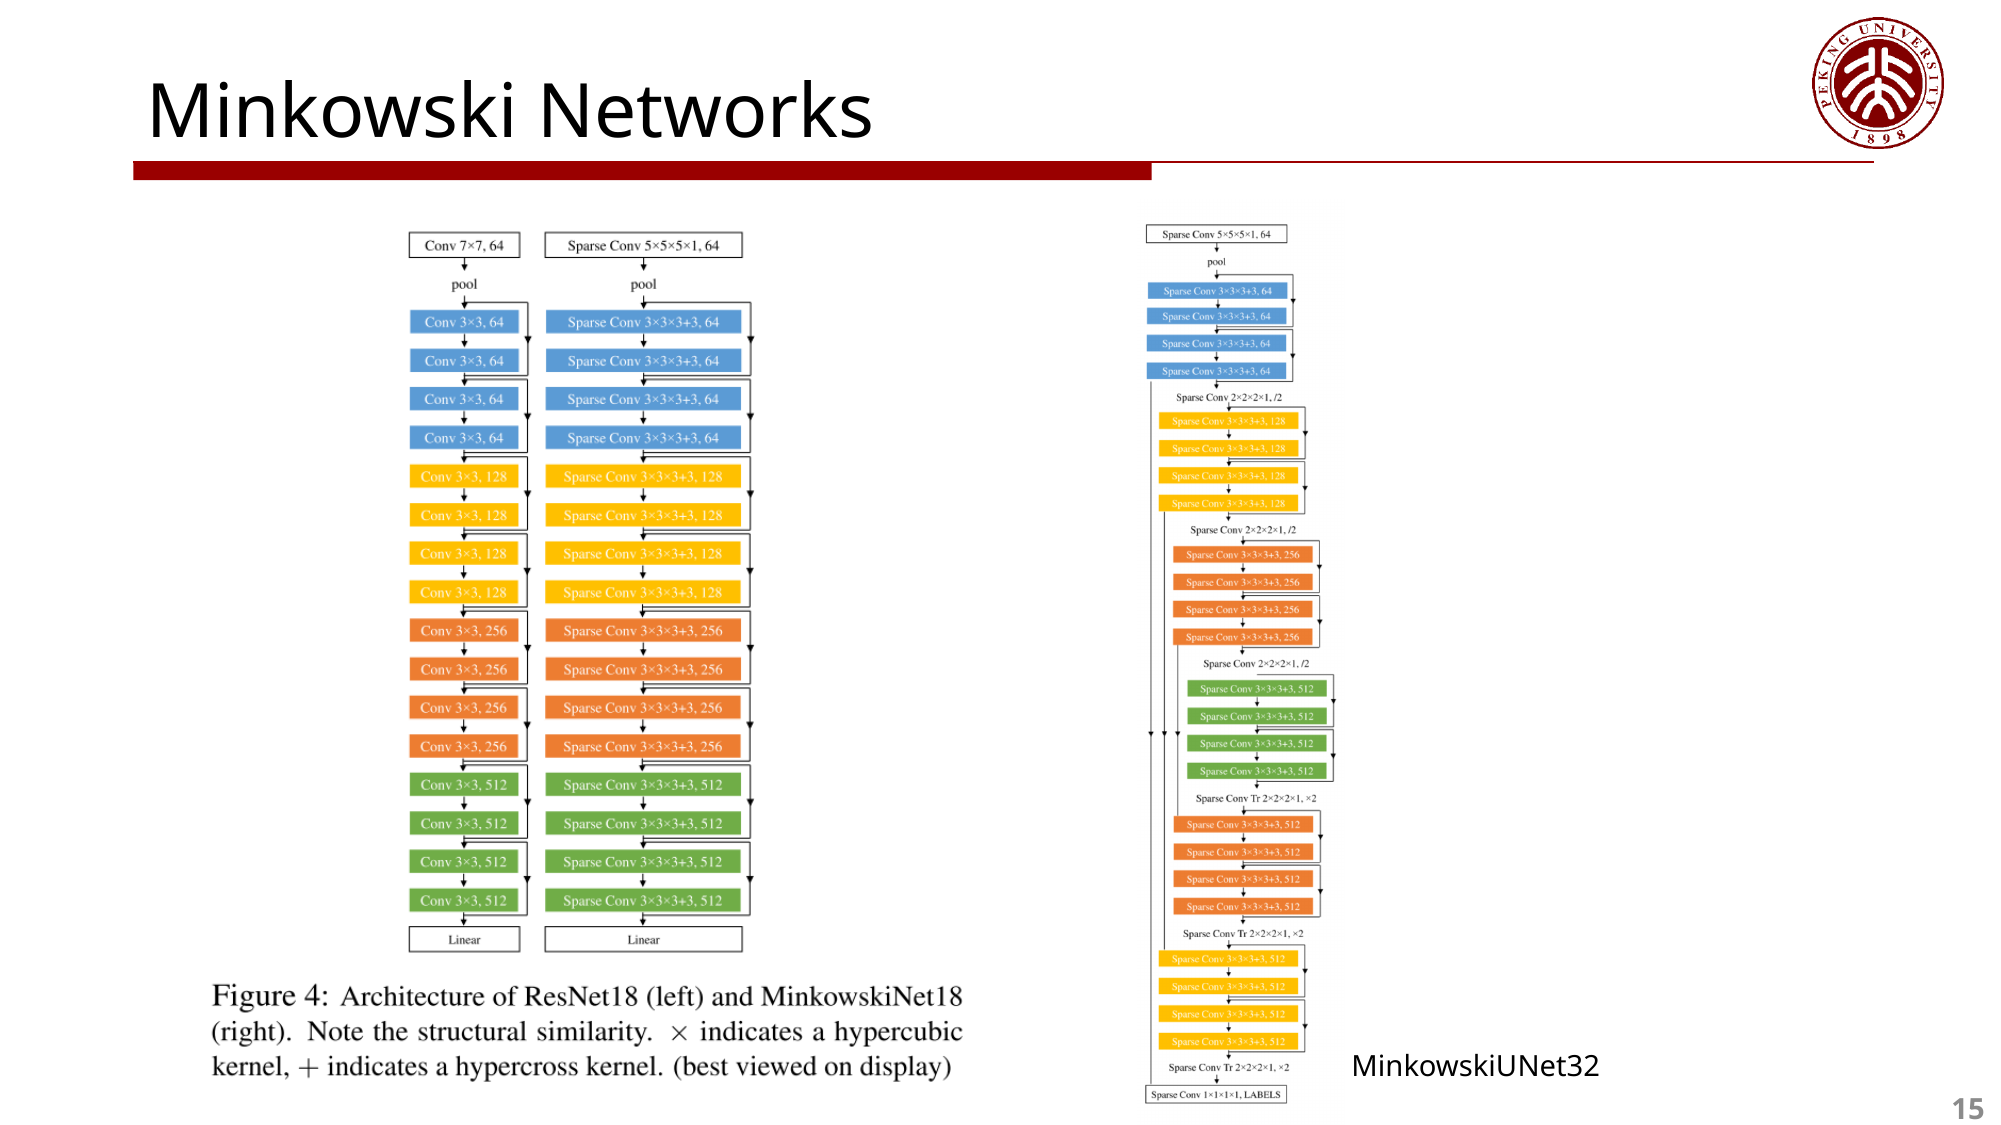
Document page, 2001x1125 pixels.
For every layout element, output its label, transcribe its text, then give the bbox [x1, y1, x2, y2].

picture [199, 200, 1704, 1124]
text_box MinkowskiUNet32 [1336, 1040, 1616, 1090]
slide_number 15 [1912, 1074, 2000, 1125]
picture [1812, 17, 1944, 149]
title Minkowski Networks [146, 62, 1771, 154]
